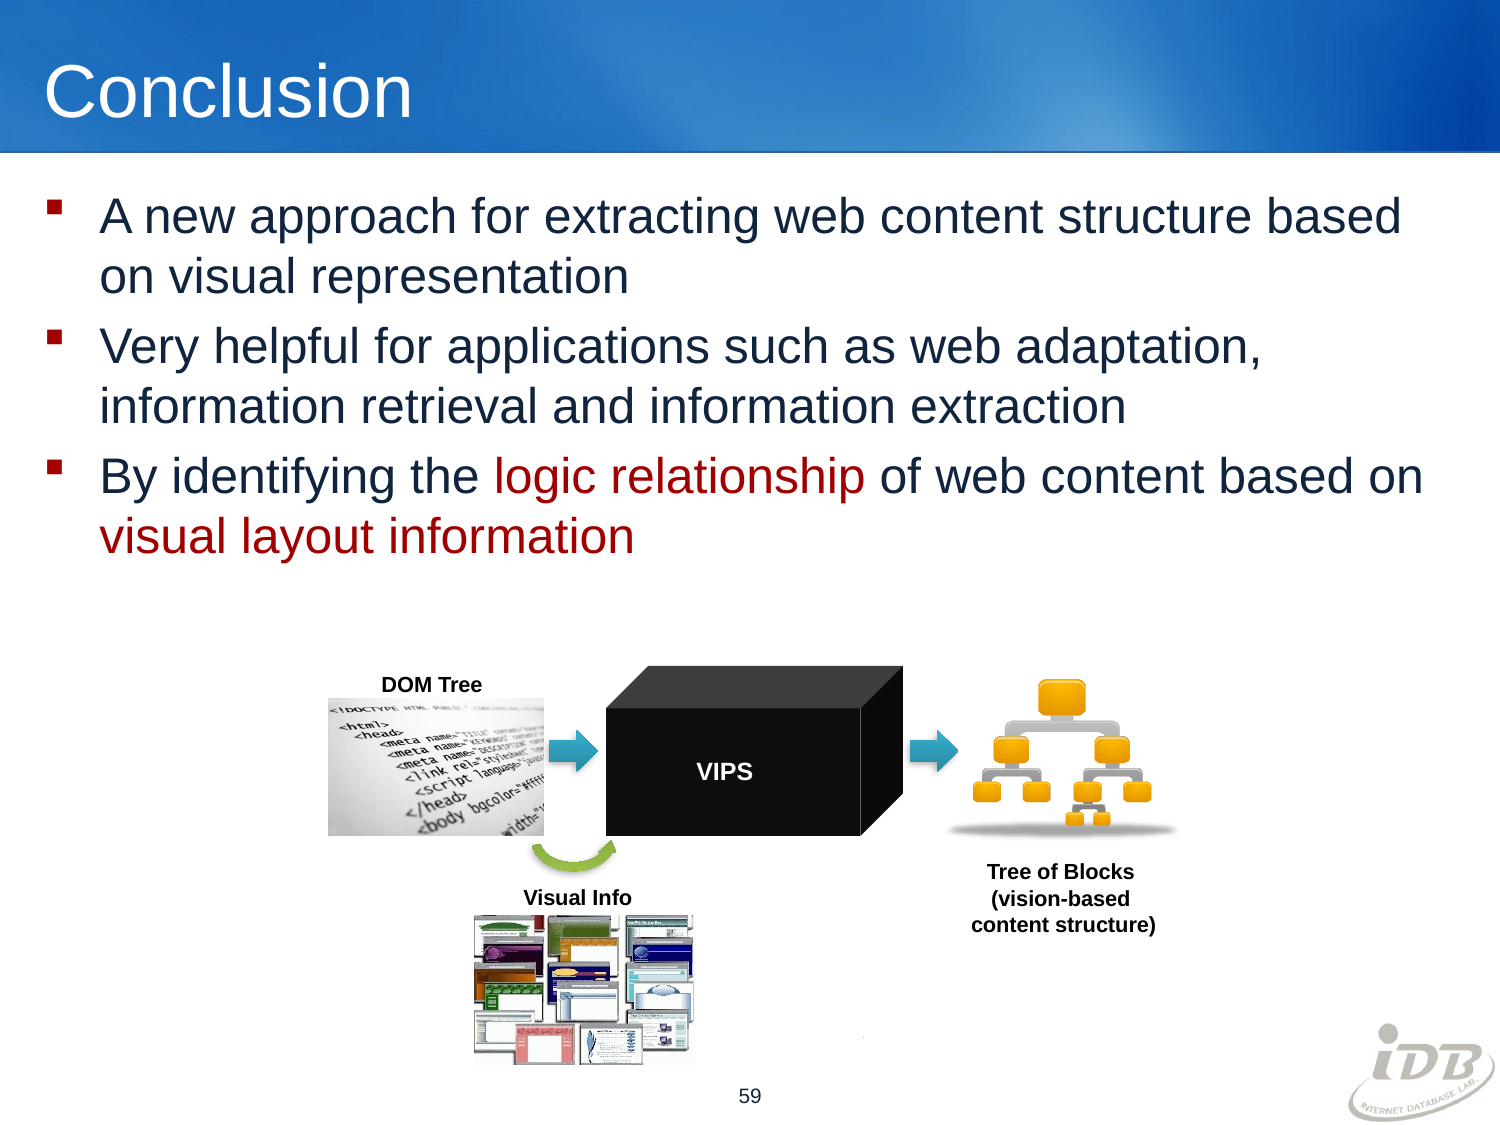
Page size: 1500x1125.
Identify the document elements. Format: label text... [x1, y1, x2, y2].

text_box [328, 651, 1180, 1065]
picture [0, 153, 1500, 1125]
slide_number 59 [697, 1078, 803, 1114]
picture [0, 0, 1500, 151]
title Conclusion [28, 23, 1472, 153]
list A new approach for extracting web content structure based on visual representation Very helpful for applications such as web adaptation, information retrieval and information extraction By identifying the logic relationship of web content based on visual layout information [28, 175, 1472, 1067]
